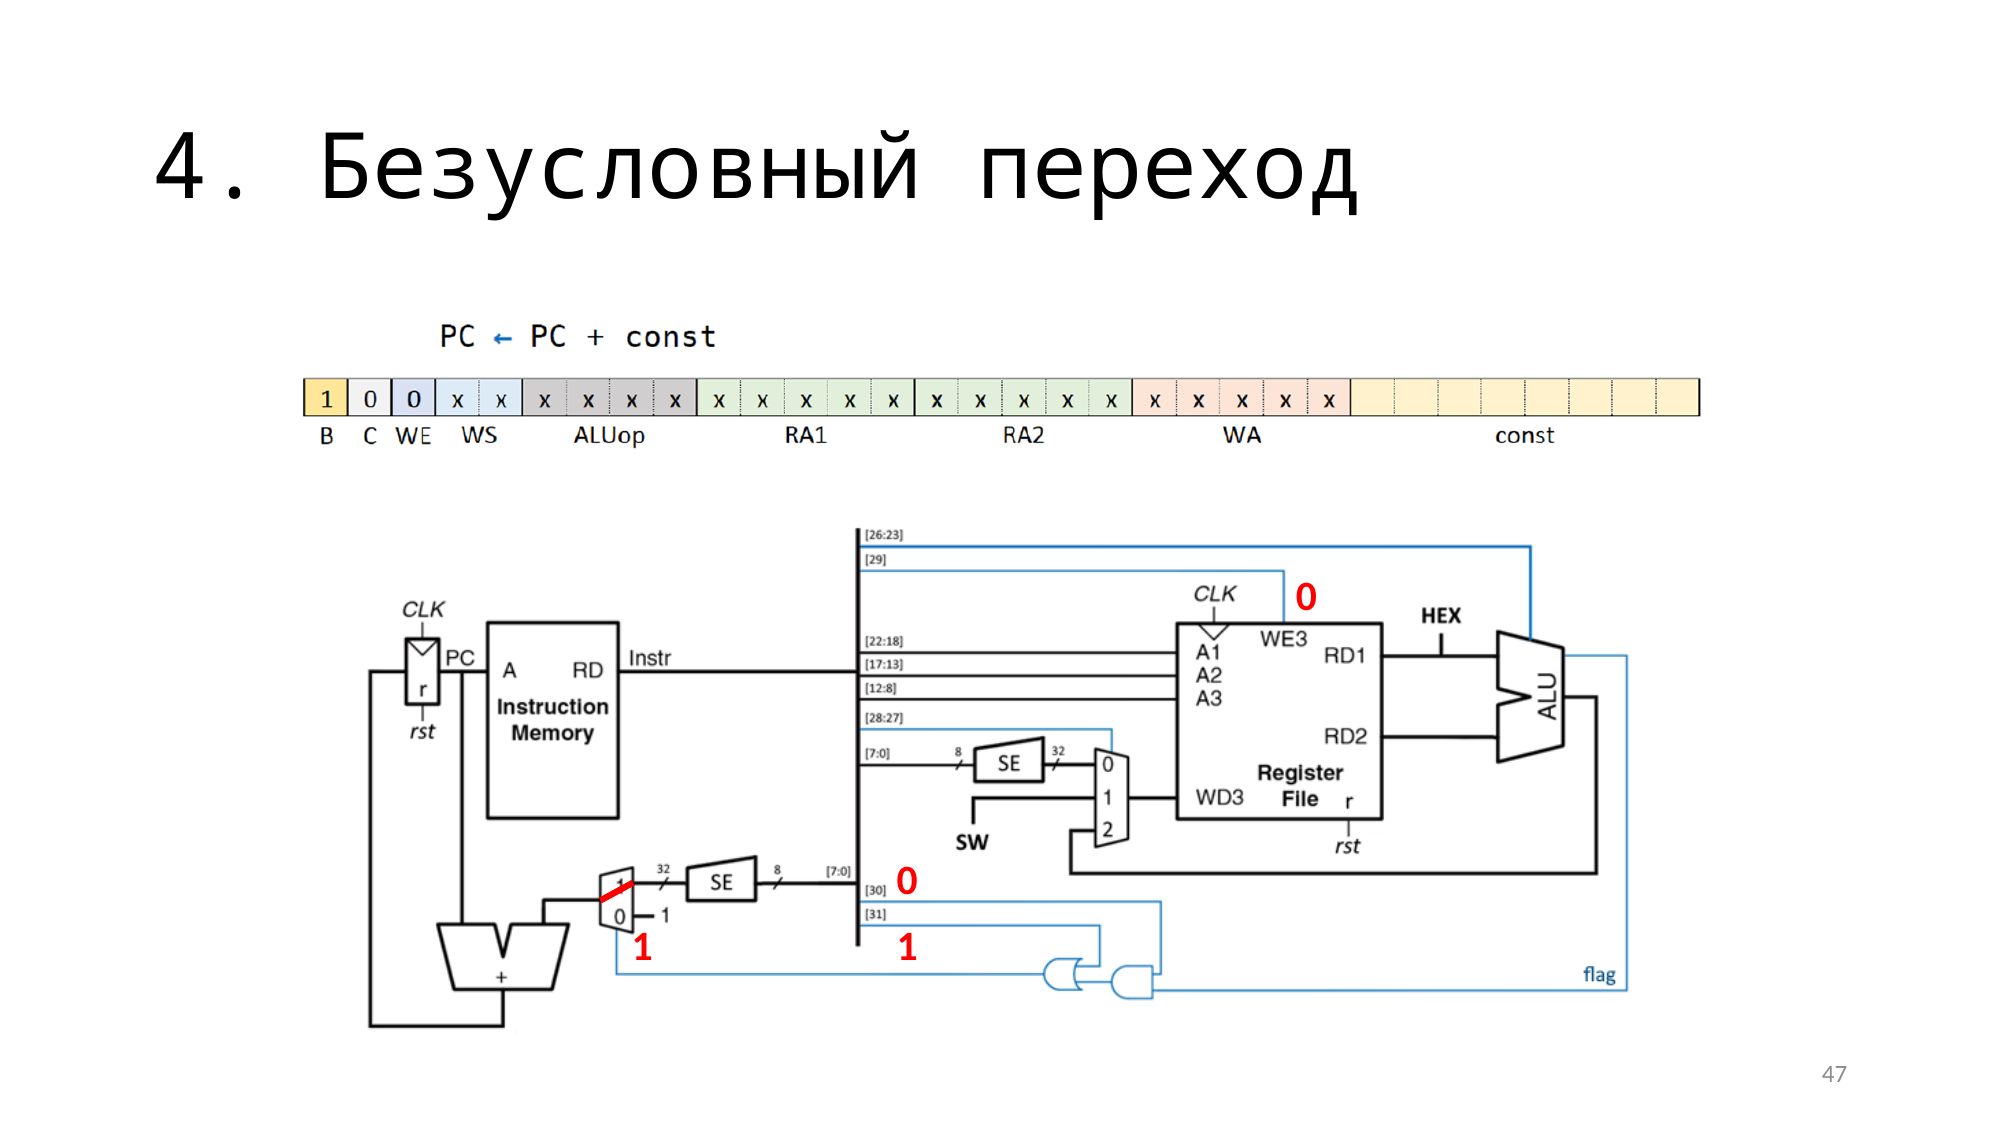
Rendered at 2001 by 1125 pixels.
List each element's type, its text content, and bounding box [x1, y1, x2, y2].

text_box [600, 882, 634, 901]
title 4. Безусловный переход [137, 59, 1900, 278]
picture [294, 320, 1711, 458]
picture [353, 516, 1640, 1043]
slide_number 47 [1412, 1042, 1863, 1103]
